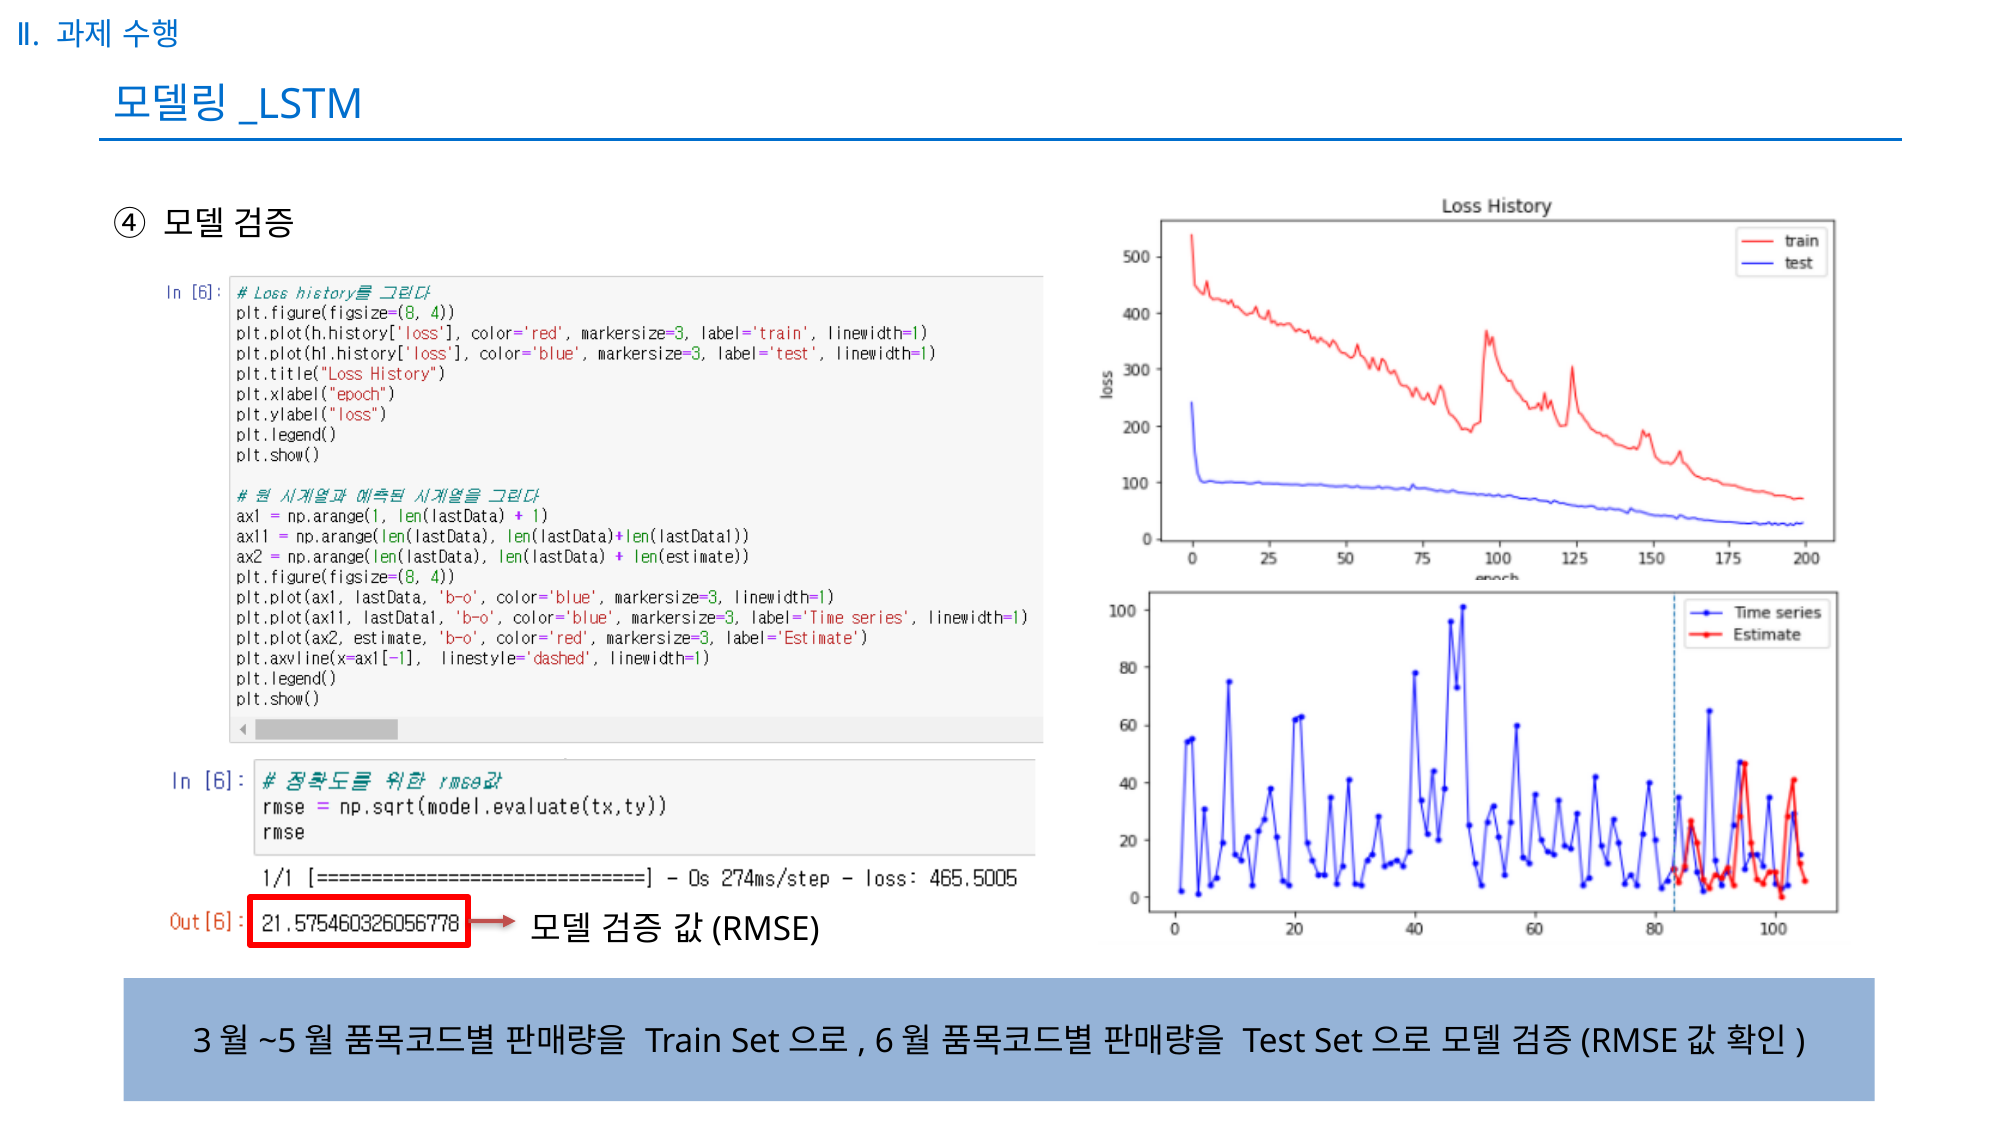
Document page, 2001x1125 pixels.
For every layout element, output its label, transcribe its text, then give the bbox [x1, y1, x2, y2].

text_box 3월~5월 품목코드별 판매량을 Train Set으로, 6월 품목코드별 판매량을 Test Set으로 모델 검증(RMSE값 확인) [122, 976, 1877, 1103]
text_box Ⅱ. 과제 수행 [1, 7, 246, 77]
picture [149, 269, 1044, 946]
picture [1082, 194, 1851, 946]
text_box ④ 모델 검증 [98, 194, 551, 250]
title 모델링_LSTM [98, 69, 1662, 140]
